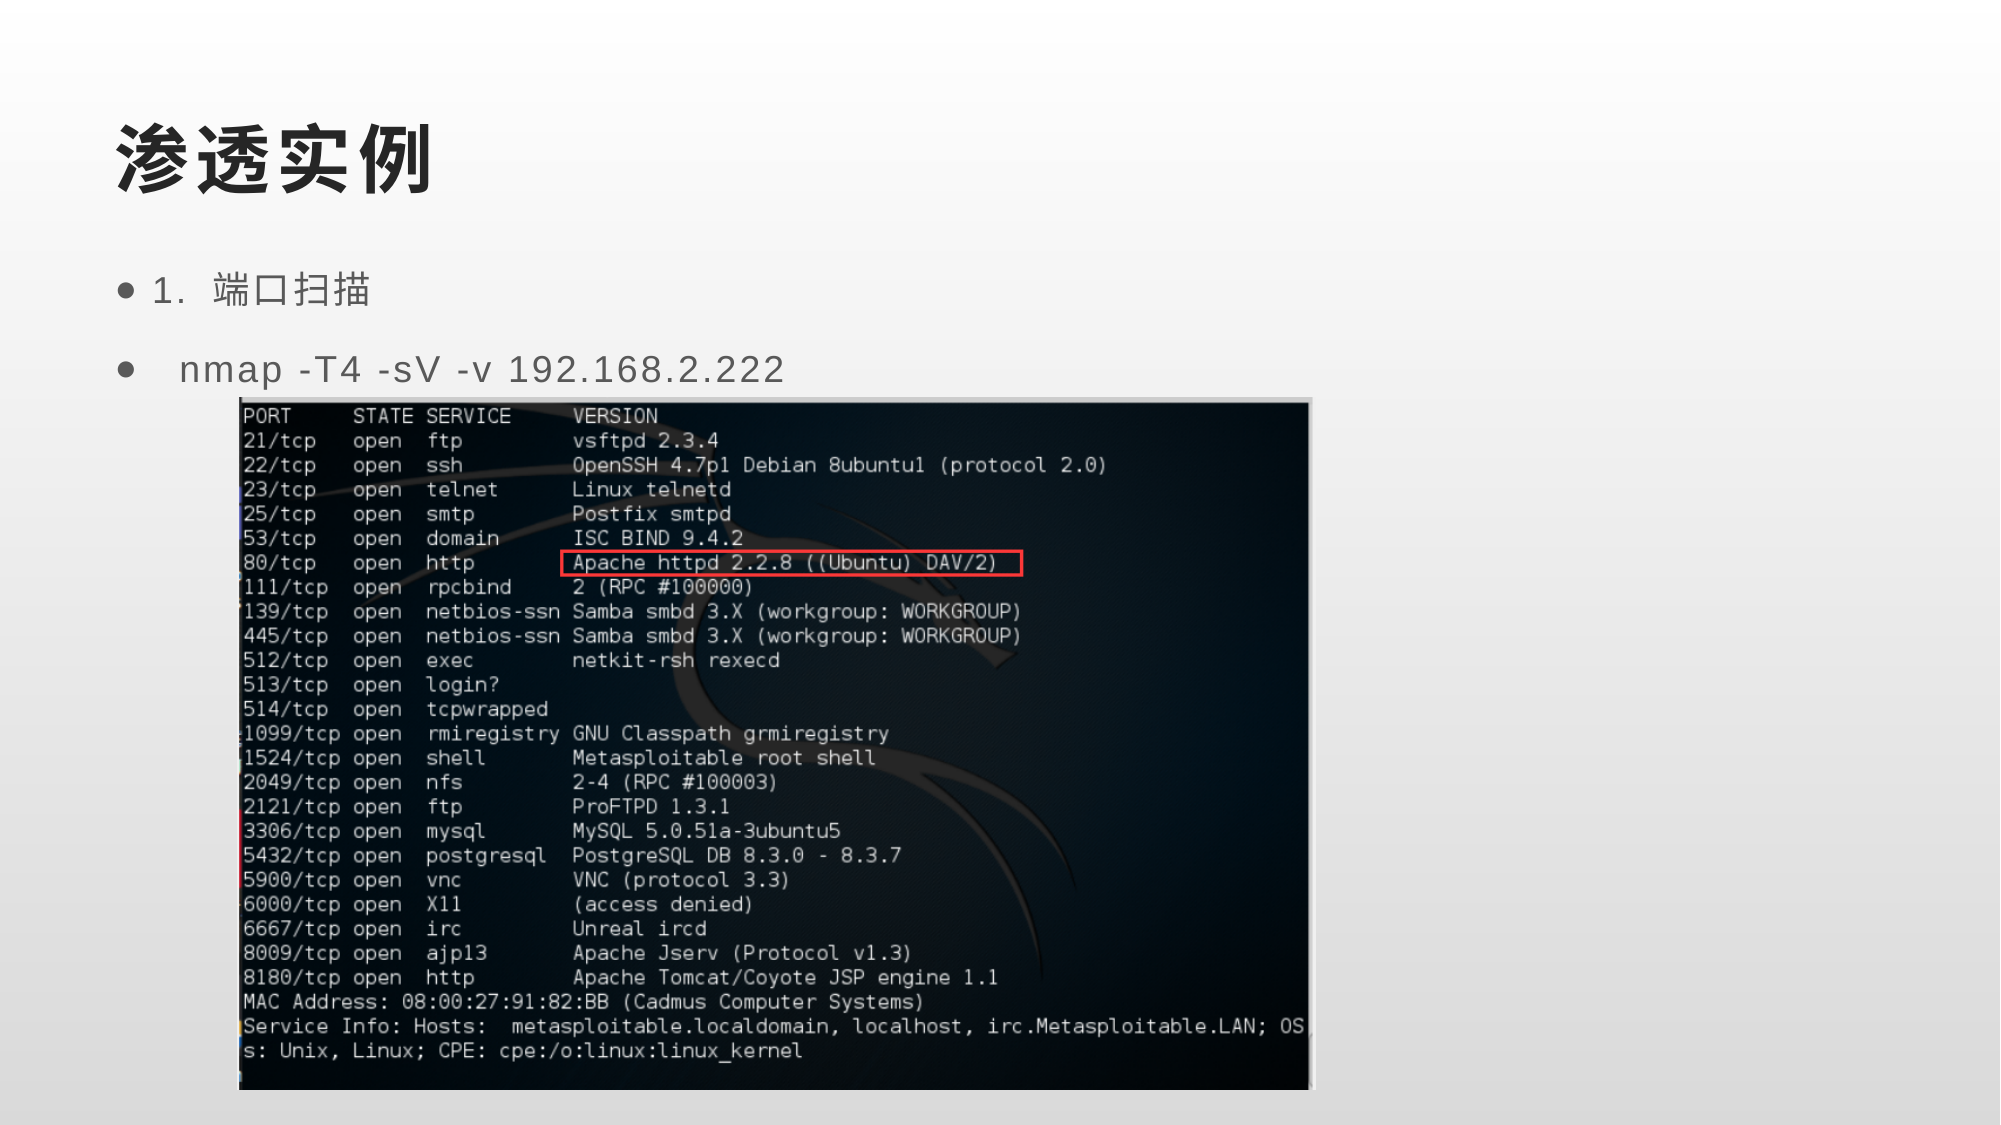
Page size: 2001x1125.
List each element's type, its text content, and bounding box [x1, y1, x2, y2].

list 1. 端口扫描 nmap -T4 -sV -v 192.168.2.222 [99, 244, 1900, 1026]
title 渗透实例 [99, 99, 1900, 216]
picture [237, 397, 1316, 1090]
